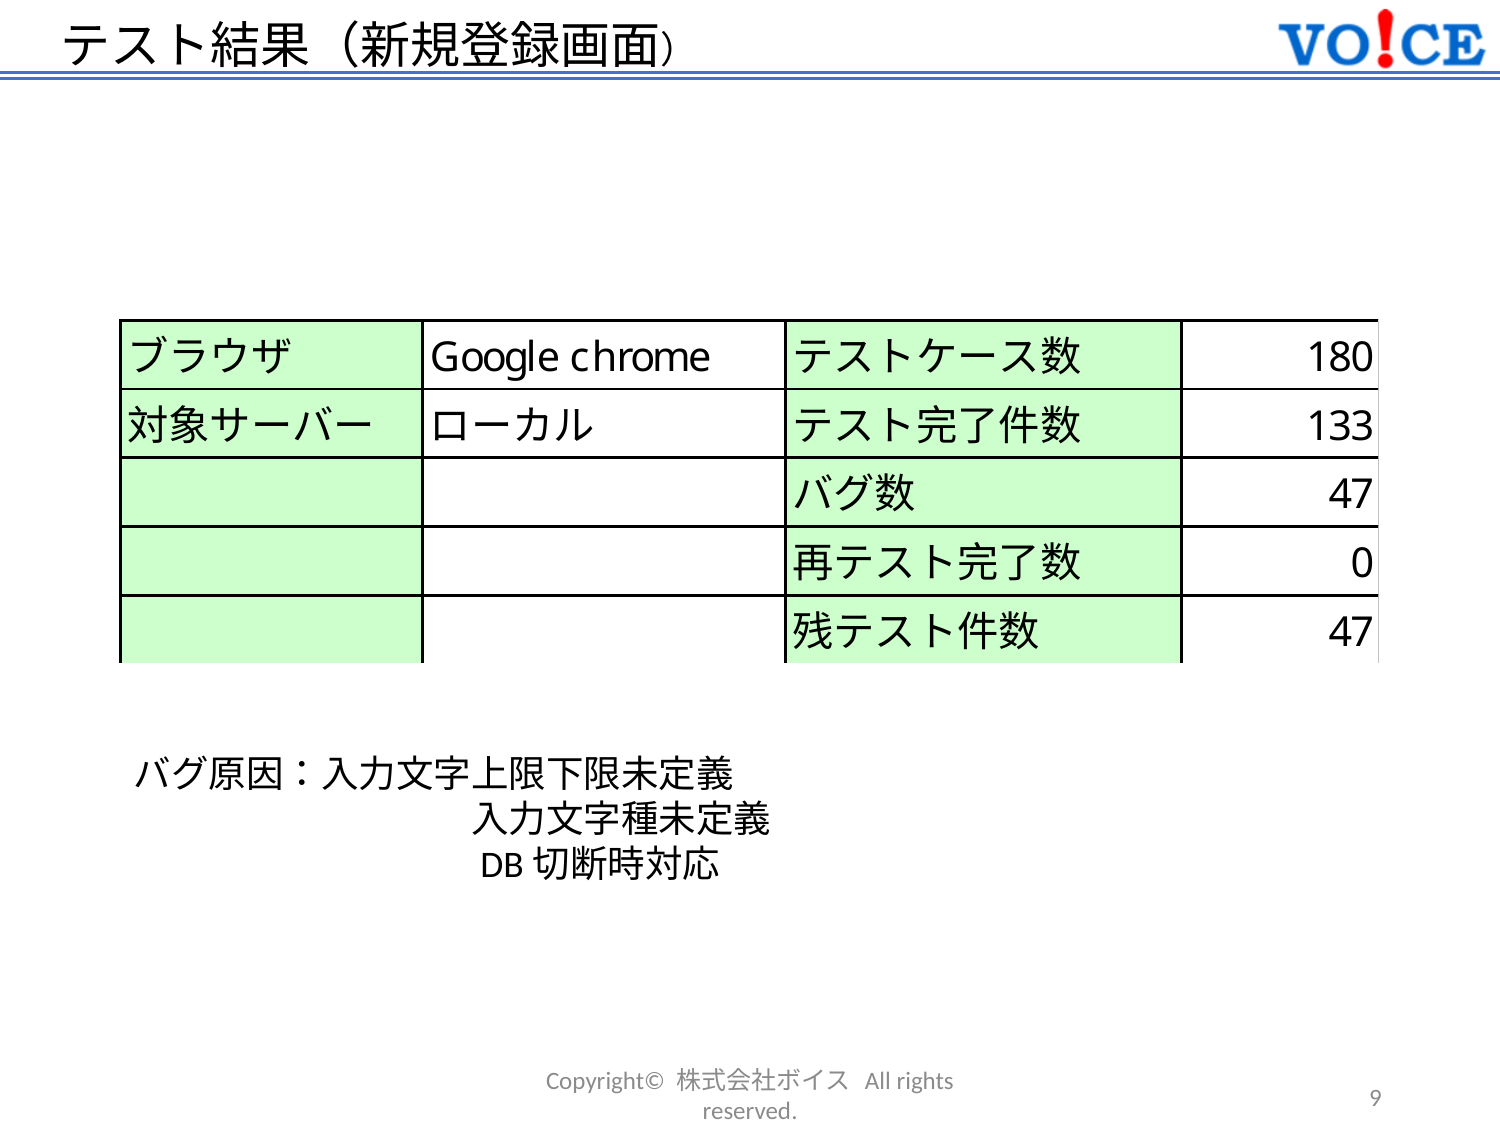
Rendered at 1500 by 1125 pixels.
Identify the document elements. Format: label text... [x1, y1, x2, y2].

text_box バグ原因：入力文字上限下限未定義 入力文字種未定義 DB切断時対応 [119, 742, 883, 893]
footer Copyright© 株式会社ボイス All rights reserved. [486, 1065, 1014, 1125]
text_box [0, 2, 1500, 79]
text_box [119, 319, 1381, 666]
slide_number 9 [1059, 1066, 1397, 1125]
